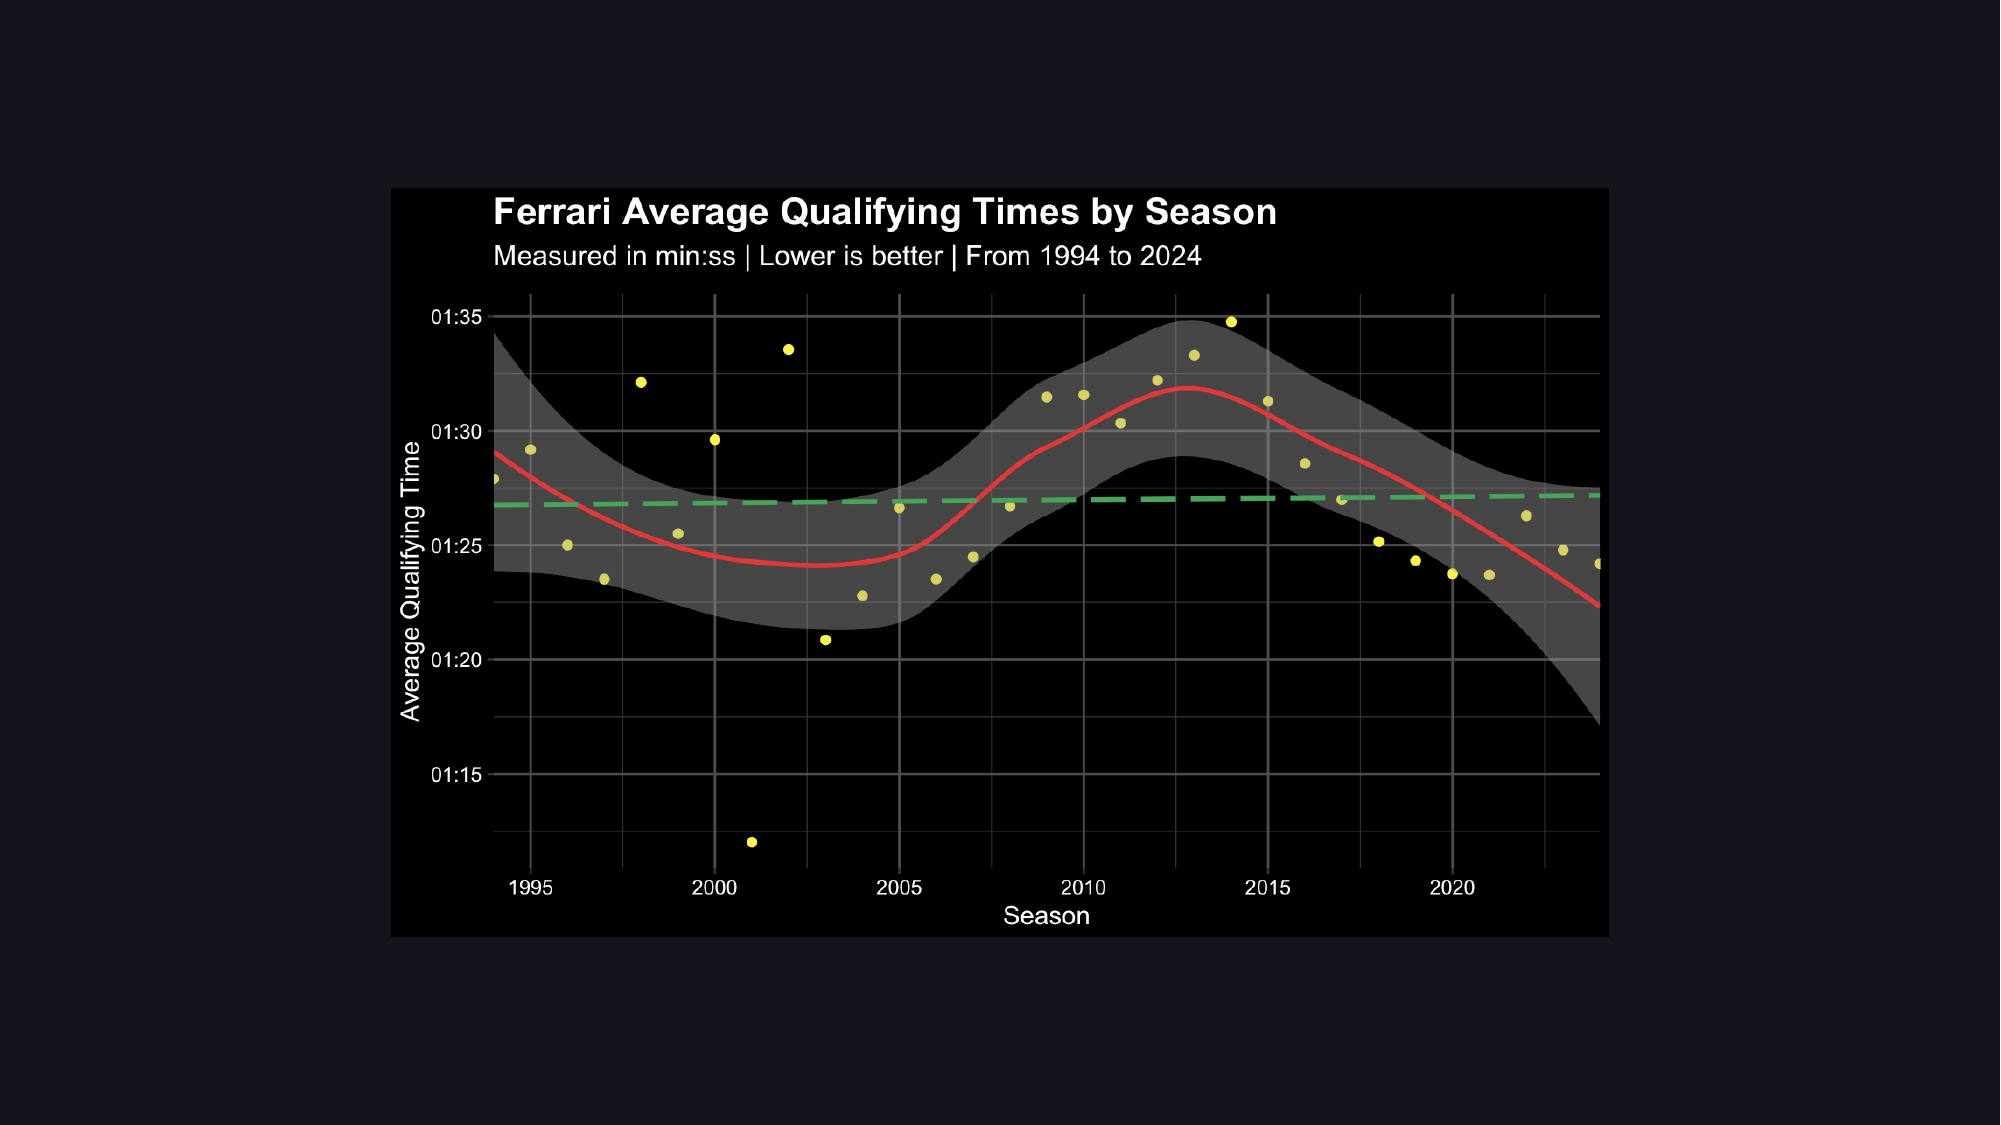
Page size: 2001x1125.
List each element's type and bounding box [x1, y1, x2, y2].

picture [390, 187, 1609, 938]
